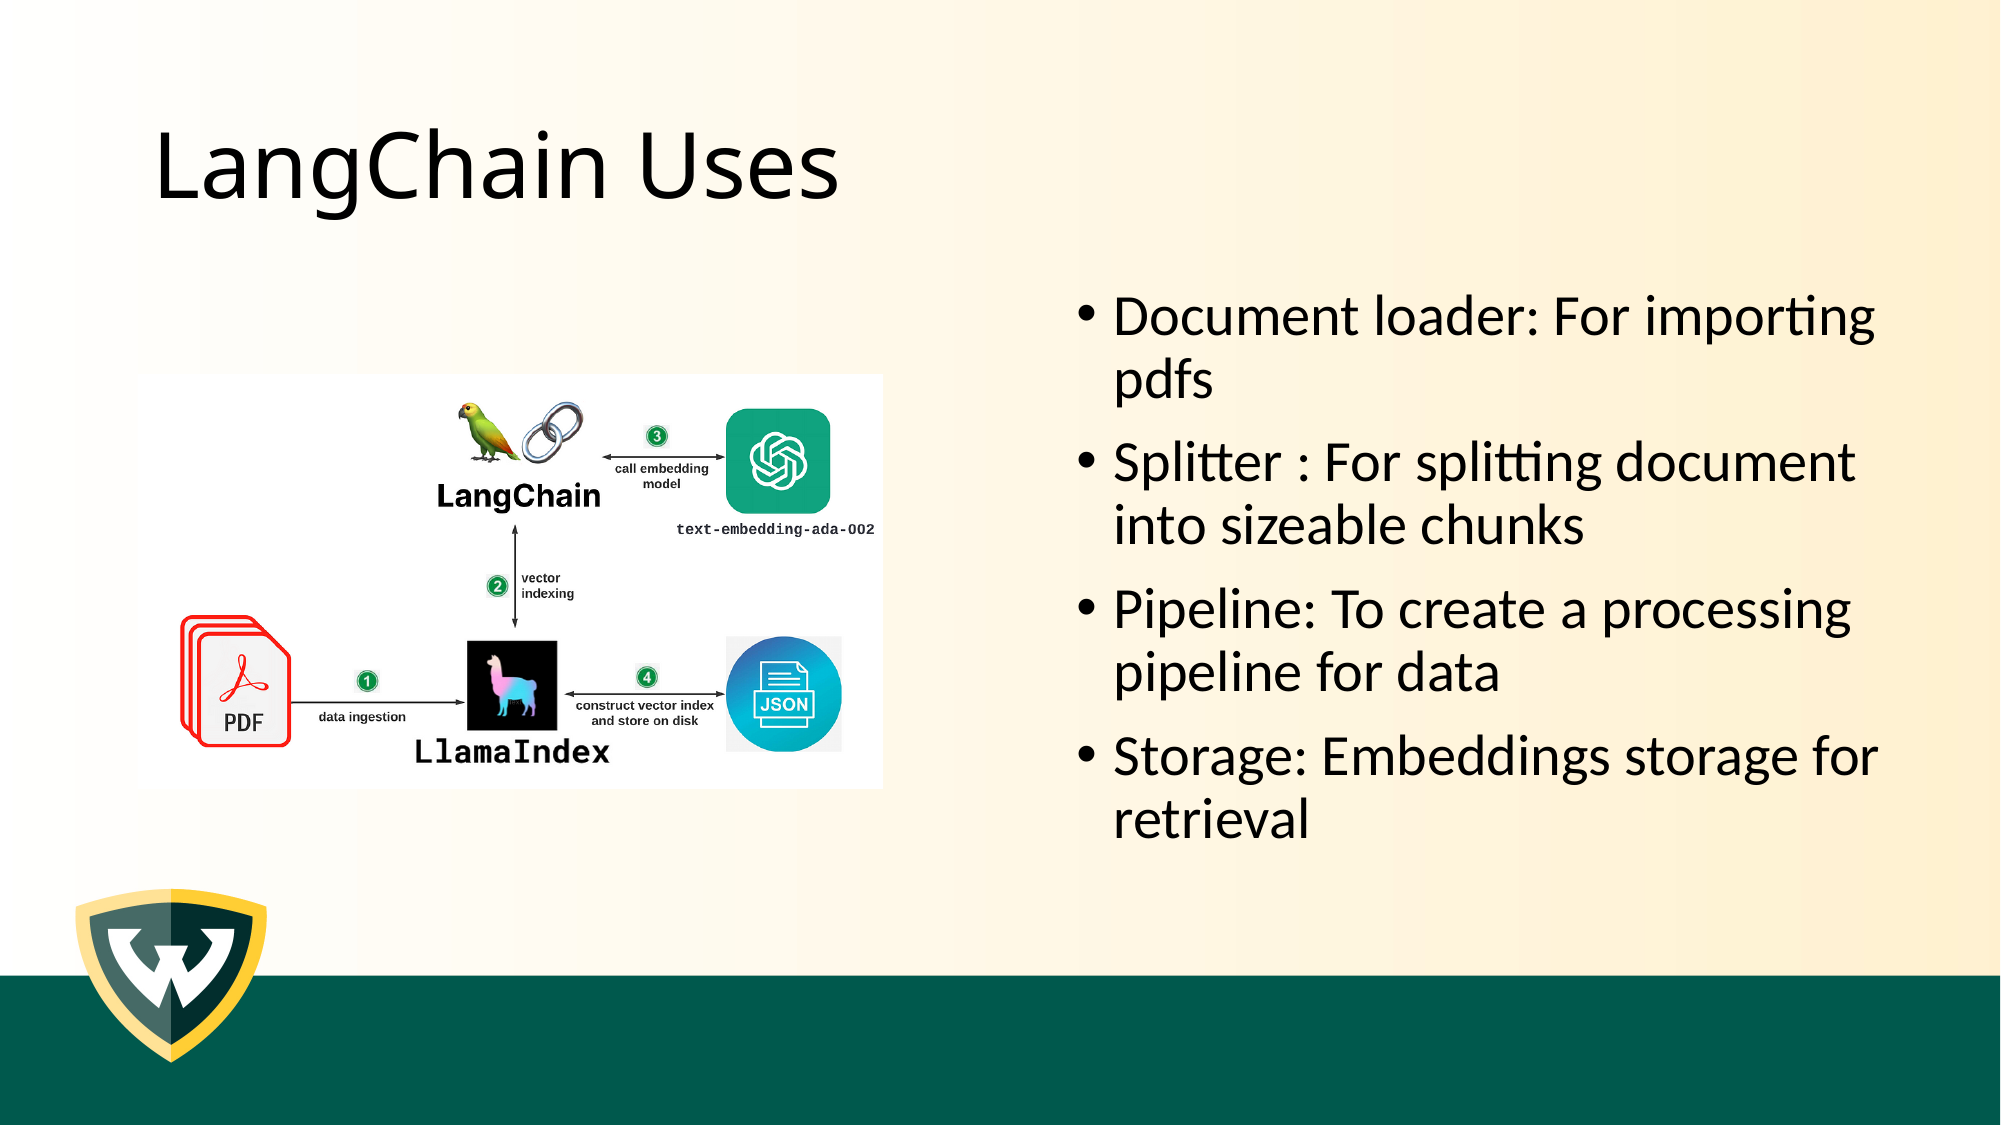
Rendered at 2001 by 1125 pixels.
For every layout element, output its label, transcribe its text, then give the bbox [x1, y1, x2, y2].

title LangChain Uses [137, 59, 1863, 278]
list Document loader: For importing pdfs Splitter : For splitting document into sizeable chunks Pipeline: To create a processing pipeline for data Storage: Embeddings storage for retrieval [1061, 277, 1924, 992]
picture [0, 0, 2001, 1125]
